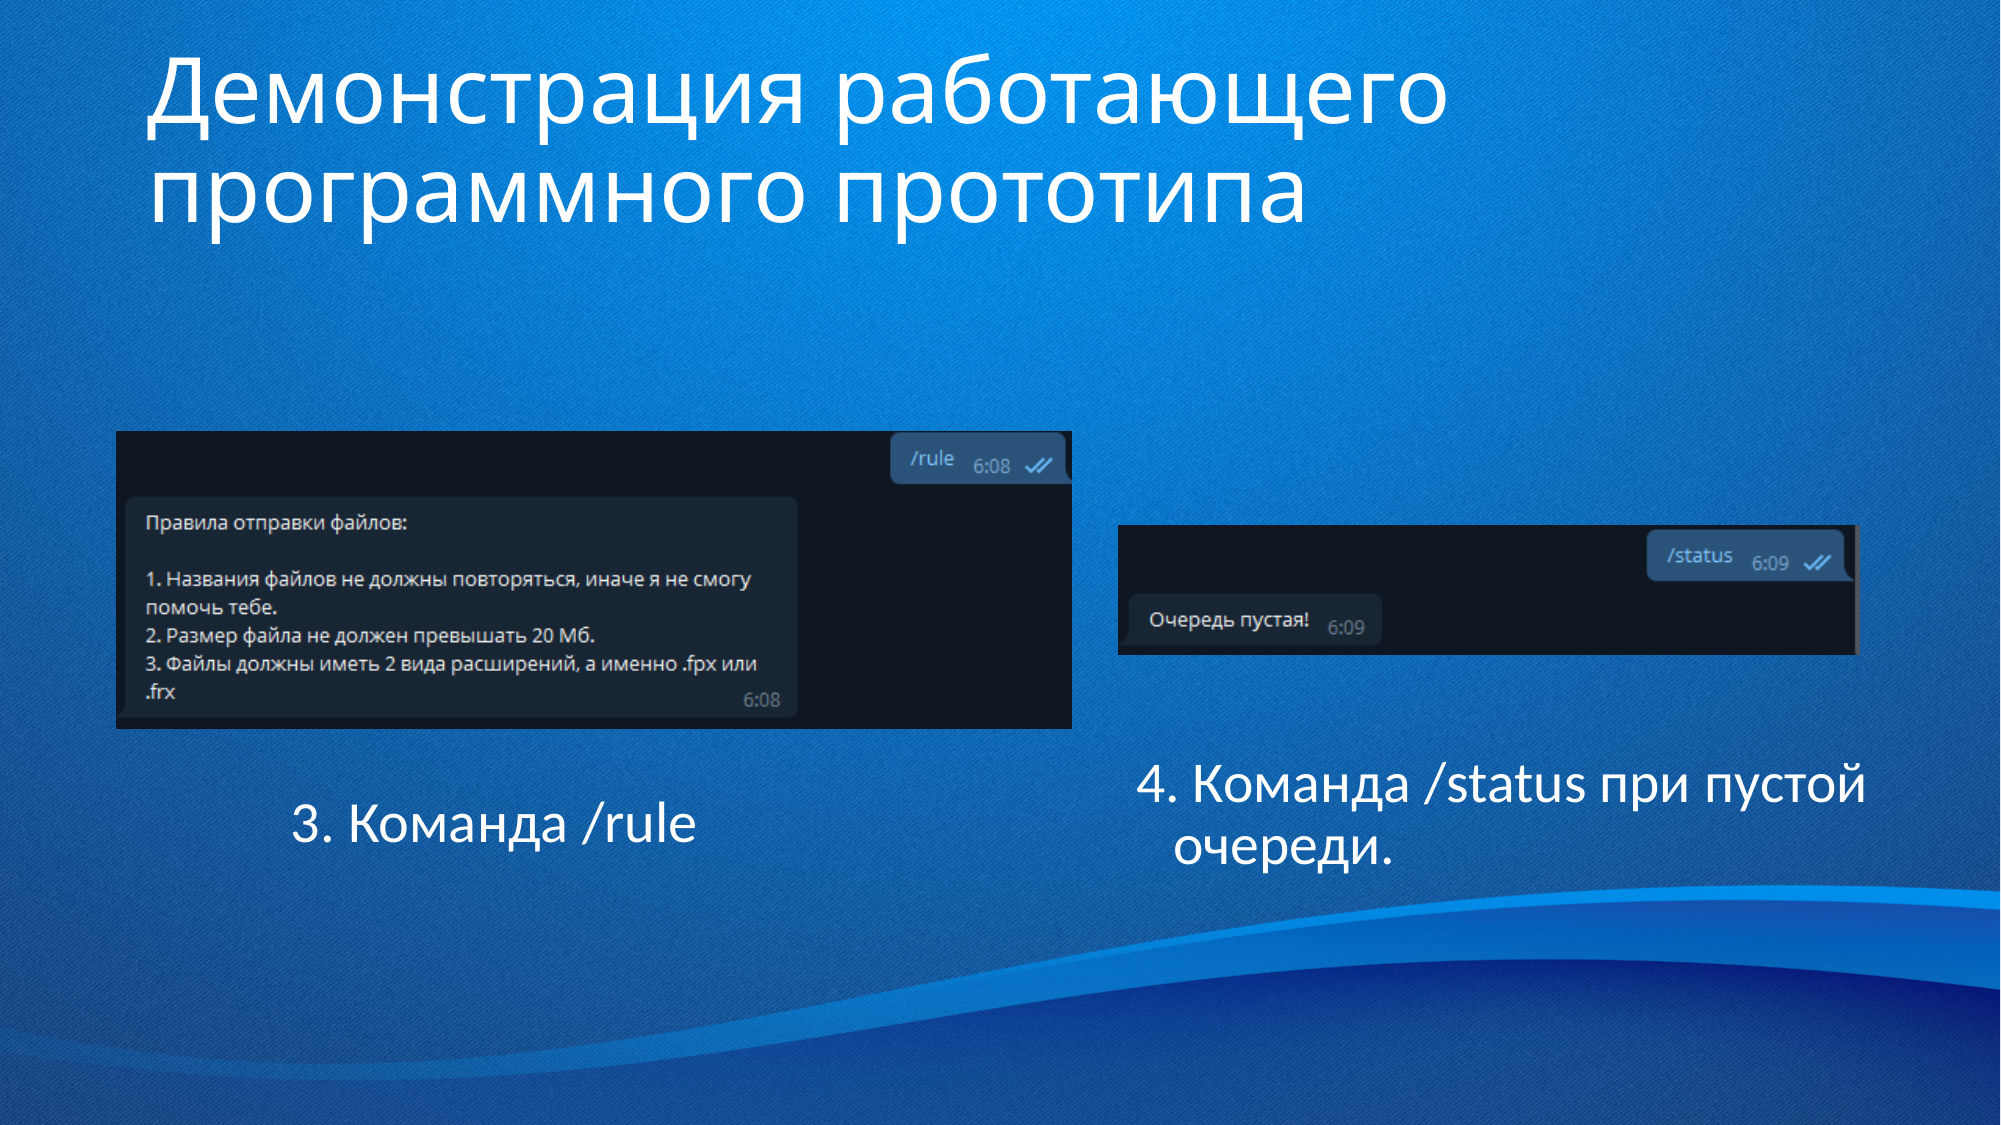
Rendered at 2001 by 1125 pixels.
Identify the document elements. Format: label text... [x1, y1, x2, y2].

text_box 3. Команда /rule [275, 784, 834, 868]
list 4. Команда /status при пустой очереди. [1121, 745, 1899, 886]
title Демонстрация работающего программного прототипа [132, 34, 1858, 252]
picture [0, 0, 2001, 1125]
